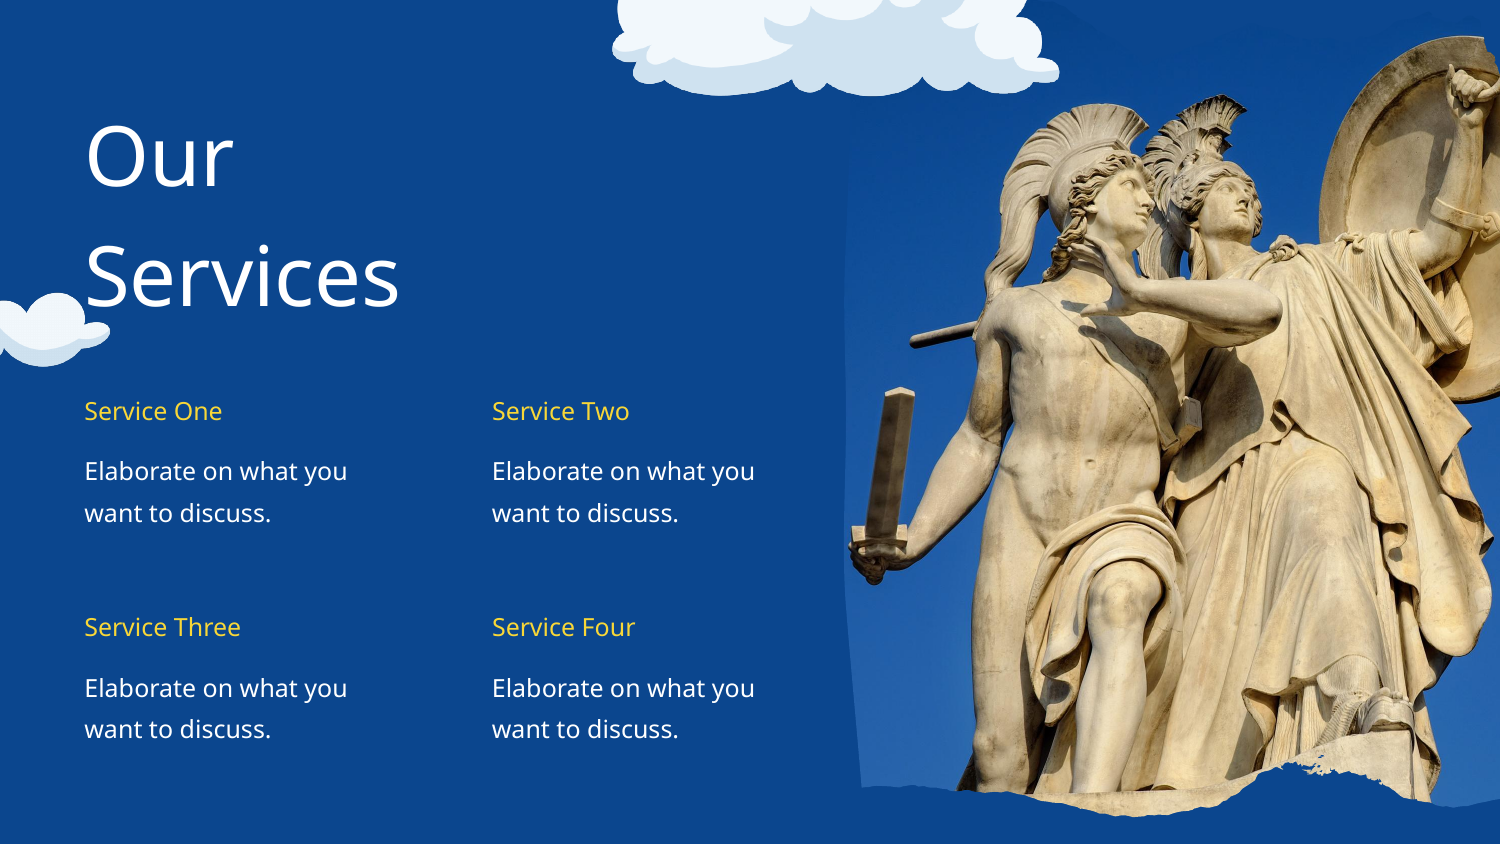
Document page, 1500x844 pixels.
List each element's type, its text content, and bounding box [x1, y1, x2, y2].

text_box Elaborate on what you want to discuss. [84, 444, 402, 528]
picture [0, 265, 113, 381]
text_box Our Services [84, 82, 541, 323]
picture [610, 0, 1061, 99]
text_box Service Three [84, 605, 402, 642]
text_box Service Four [491, 605, 823, 642]
text_box Elaborate on what you want to discuss. [491, 660, 819, 744]
text_box Elaborate on what you want to discuss. [84, 660, 411, 744]
text_box Service One [84, 389, 402, 425]
text_box [843, 6, 1500, 818]
text_box Elaborate on what you want to discuss. [491, 444, 810, 528]
text_box Service Two [491, 389, 823, 425]
